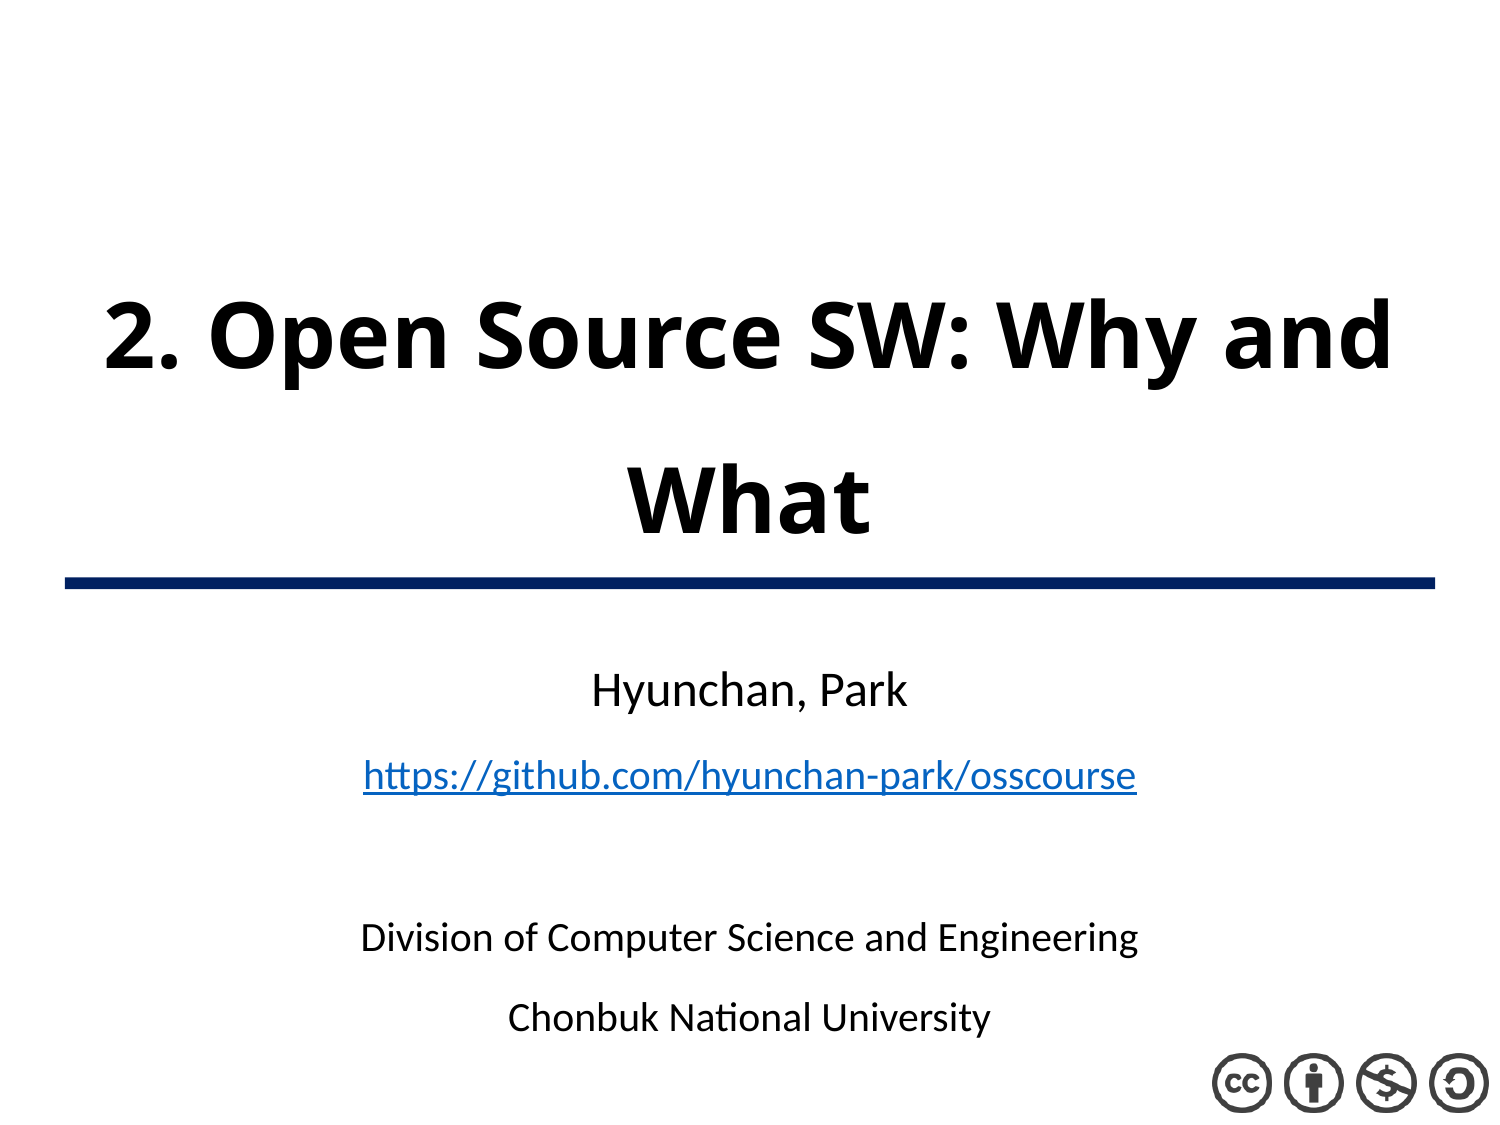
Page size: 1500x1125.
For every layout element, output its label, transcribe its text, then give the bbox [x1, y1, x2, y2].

subtitle Hyunchan, Park https://github.com/hyunchan-park/osscourse Division of Computer Science and Engineering Chonbuk National University [187, 637, 1313, 1043]
picture [1196, 1042, 1500, 1125]
title 2. Open Source SW: Why and What [45, 333, 1455, 560]
